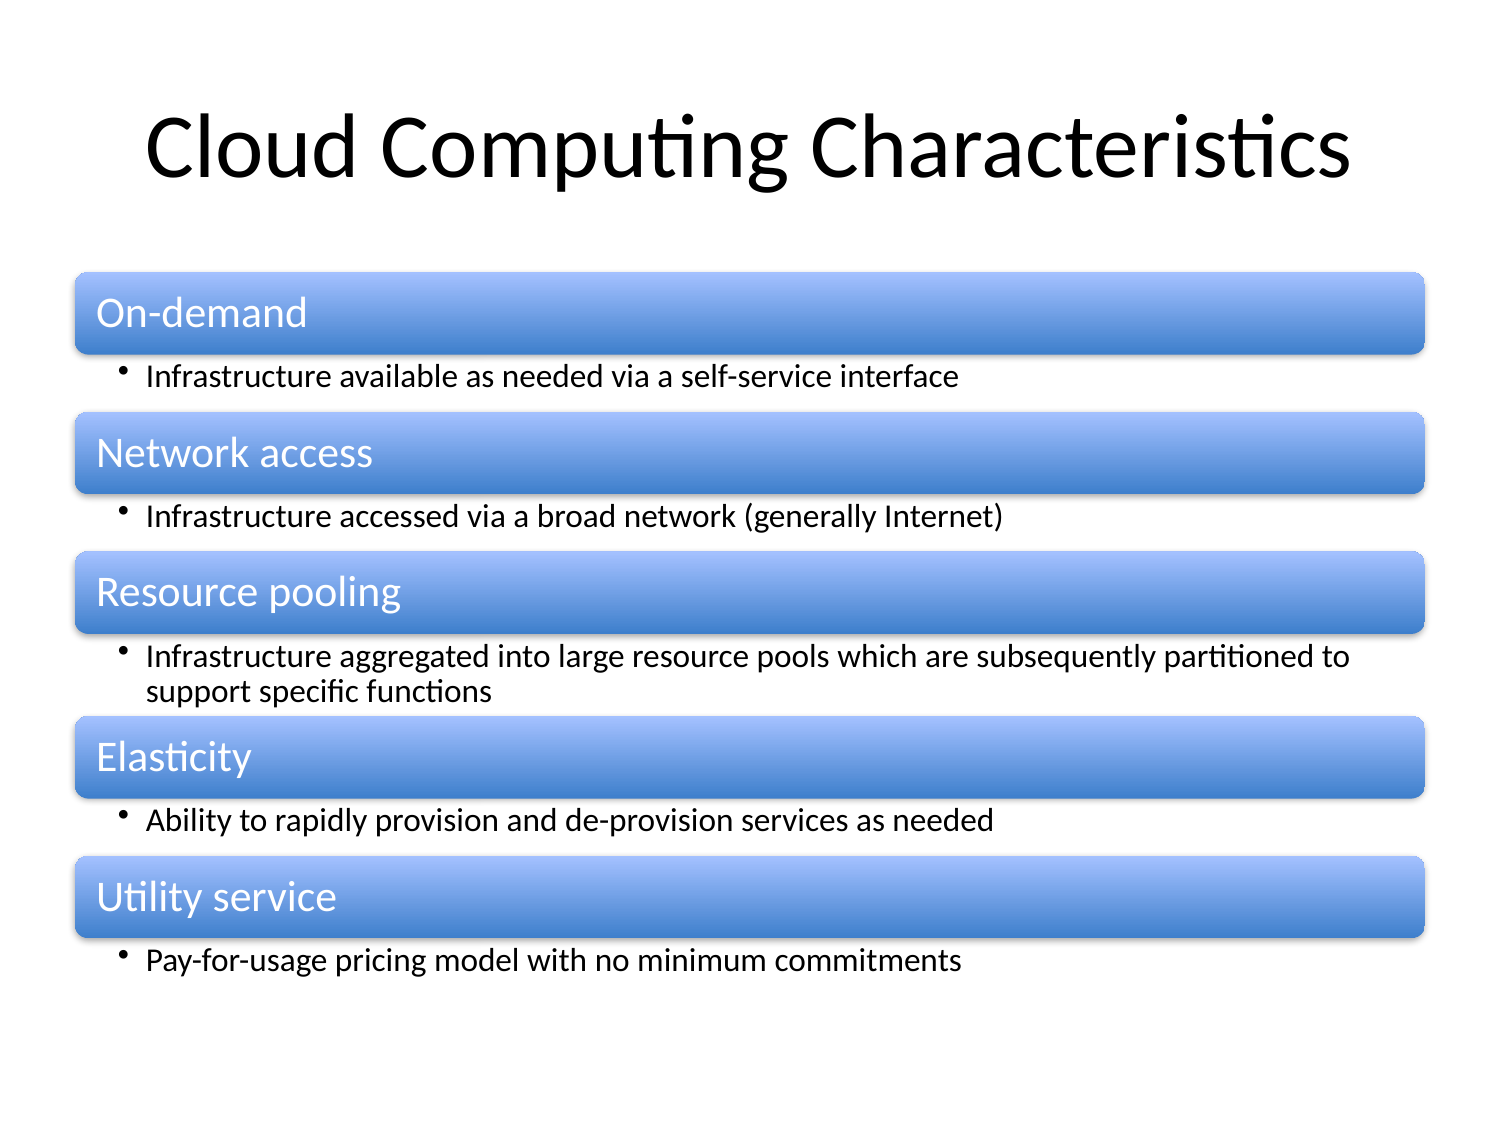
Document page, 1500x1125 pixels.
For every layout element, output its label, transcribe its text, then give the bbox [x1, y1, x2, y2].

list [74, 262, 1426, 1006]
title Cloud Computing Characteristics [75, 47, 1425, 235]
